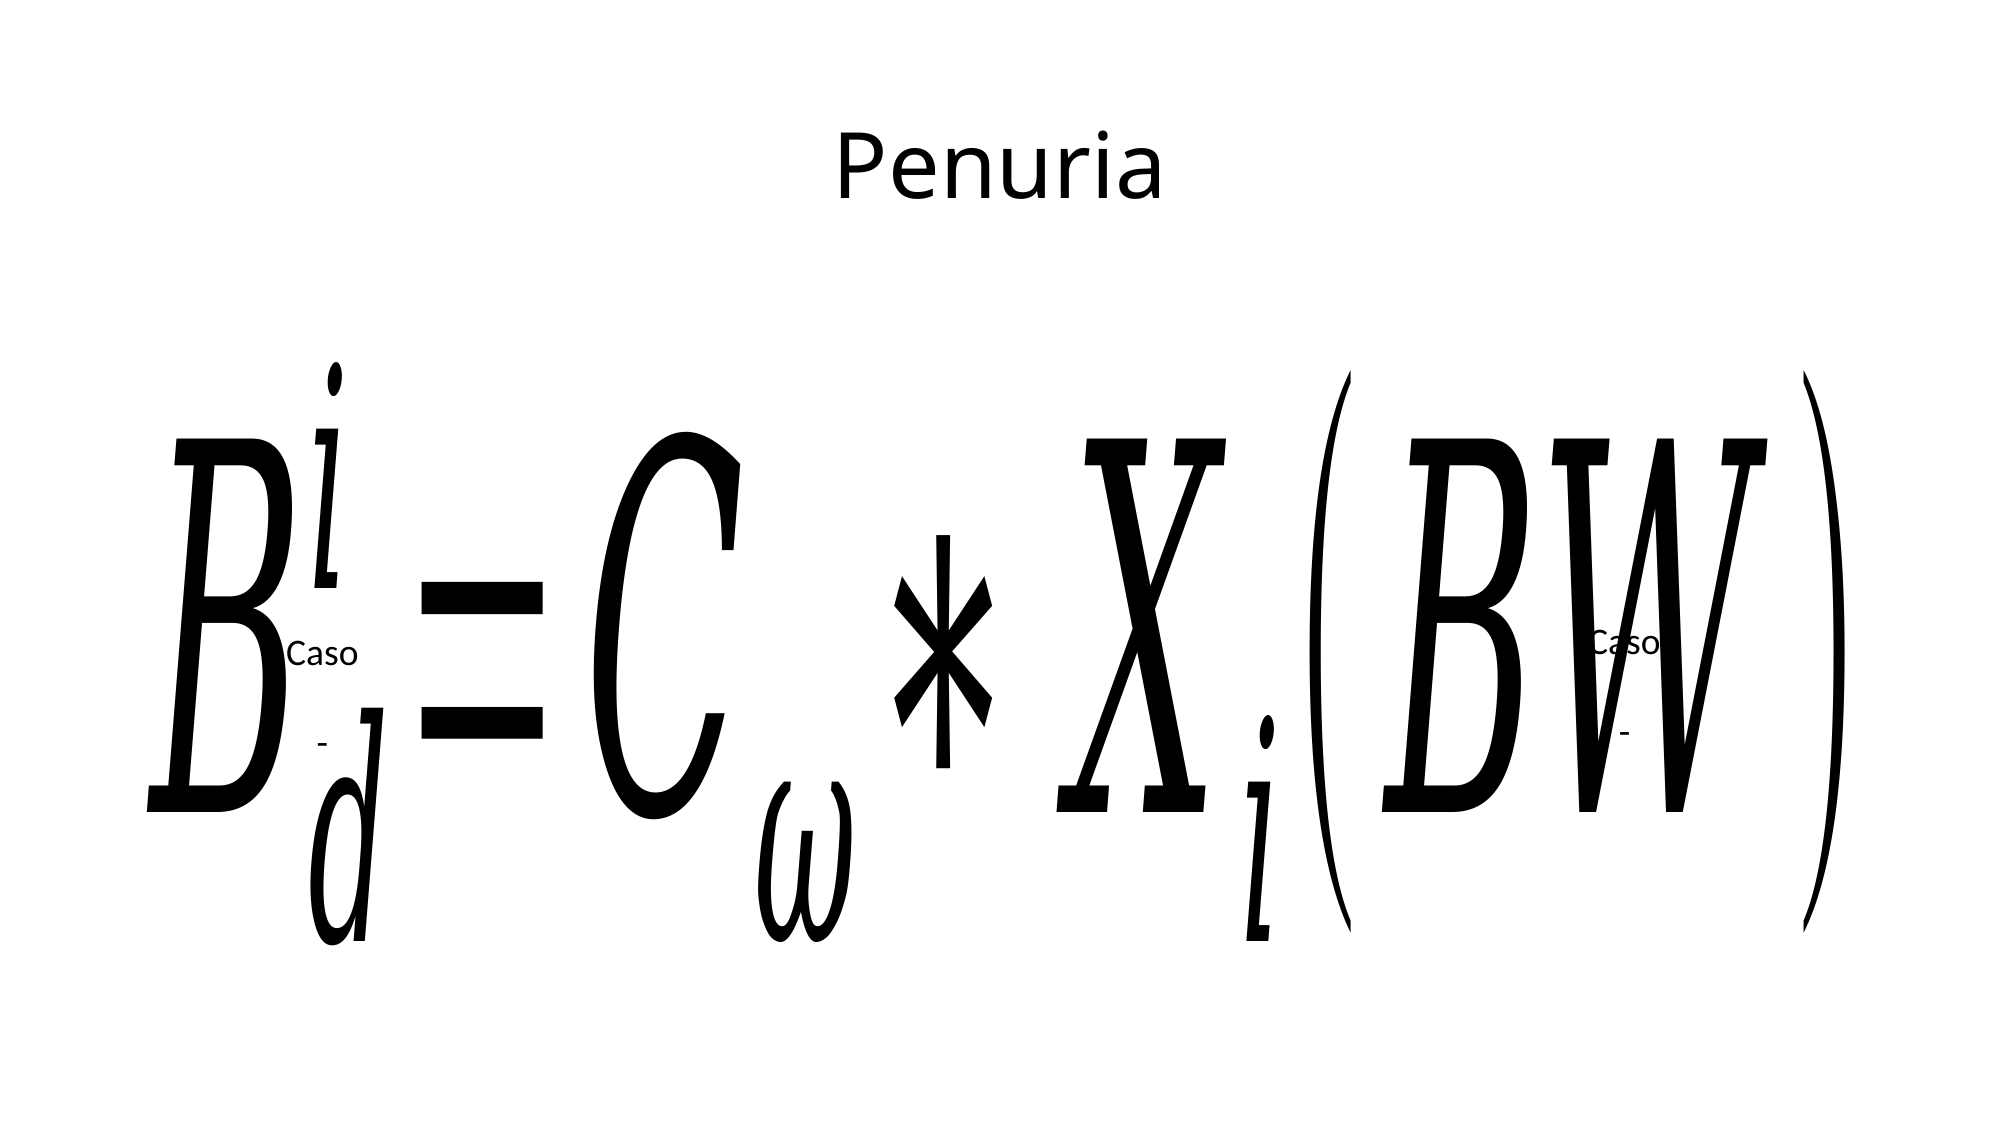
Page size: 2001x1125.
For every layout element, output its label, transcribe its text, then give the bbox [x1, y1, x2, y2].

title Penuria [137, 59, 1863, 278]
